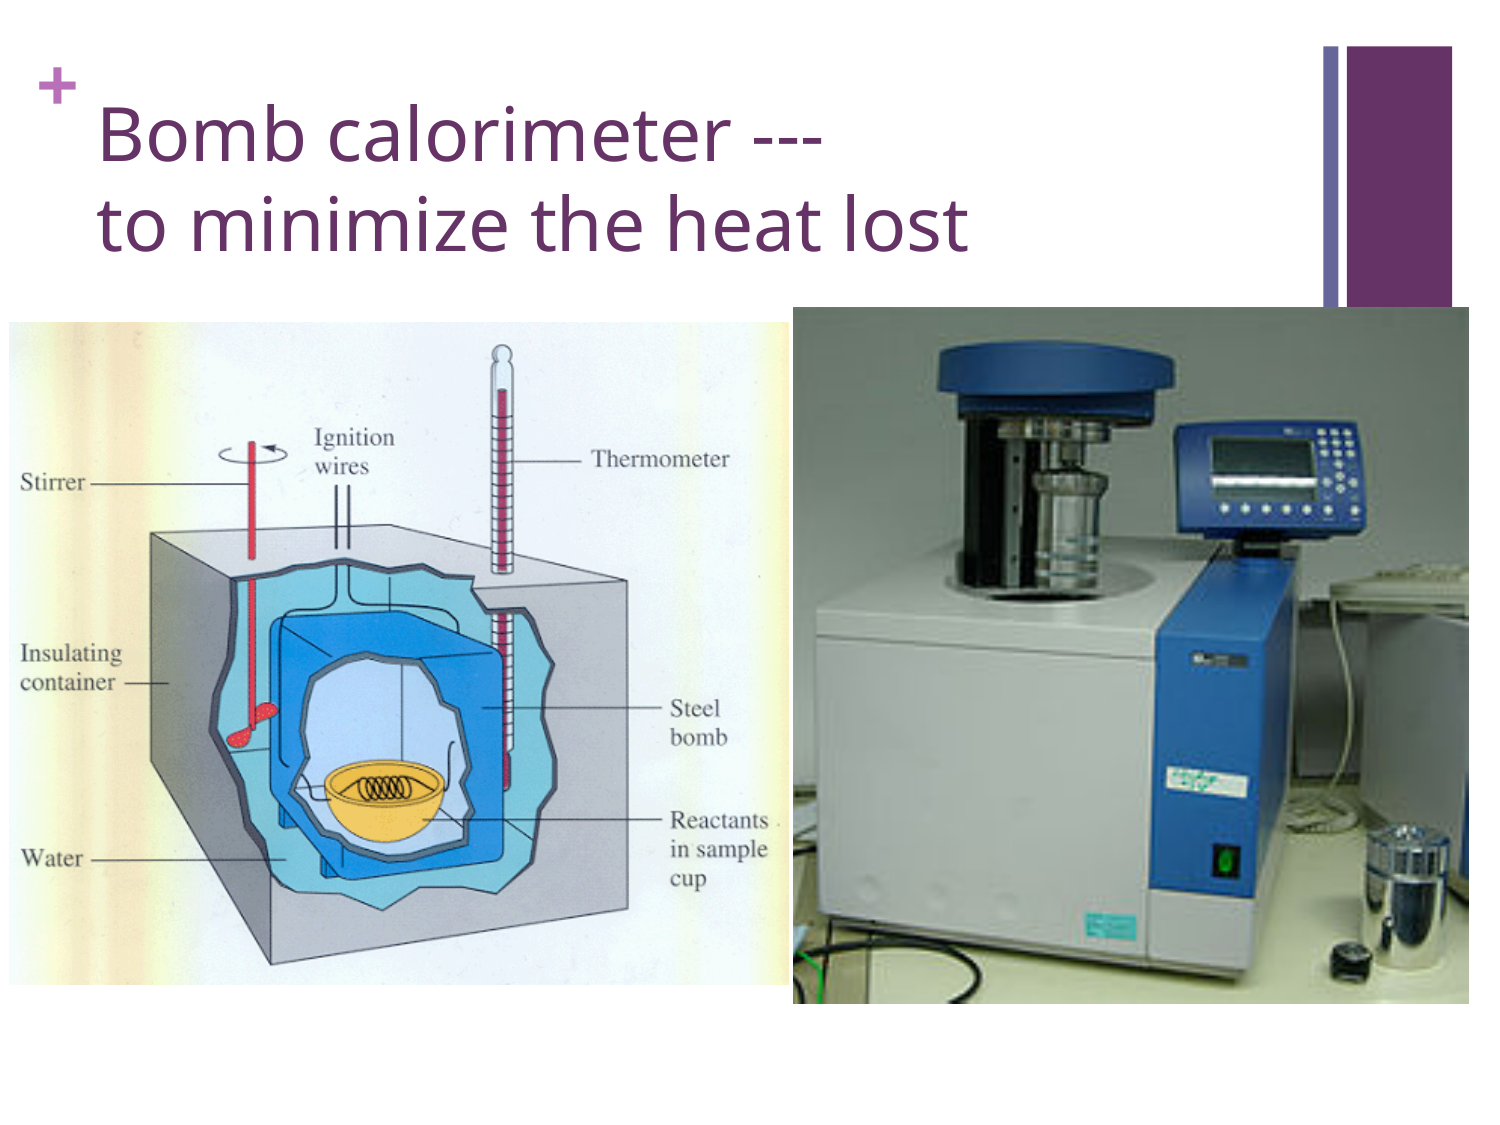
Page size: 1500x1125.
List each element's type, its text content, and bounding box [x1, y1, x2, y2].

picture [8, 322, 789, 986]
title Bomb calorimeter --- to minimize the heat lost [81, 79, 1322, 263]
picture [792, 306, 1469, 1005]
